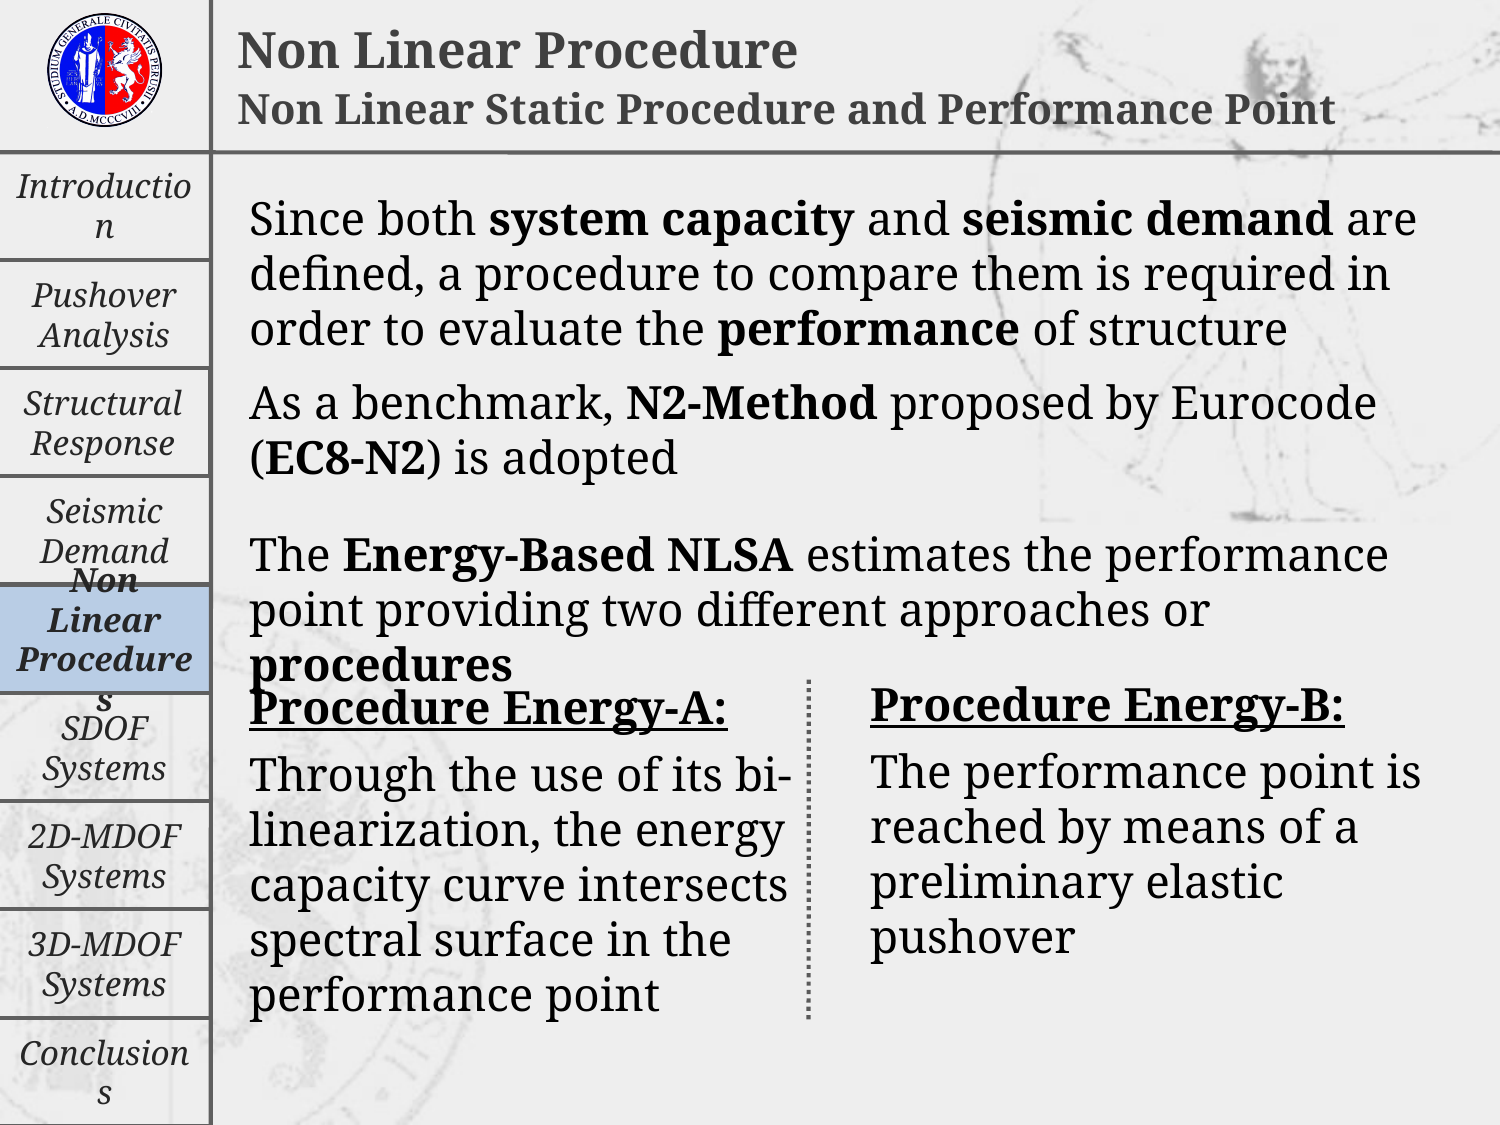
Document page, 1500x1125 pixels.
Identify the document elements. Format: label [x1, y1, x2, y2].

text_box [0, 0, 1500, 1125]
